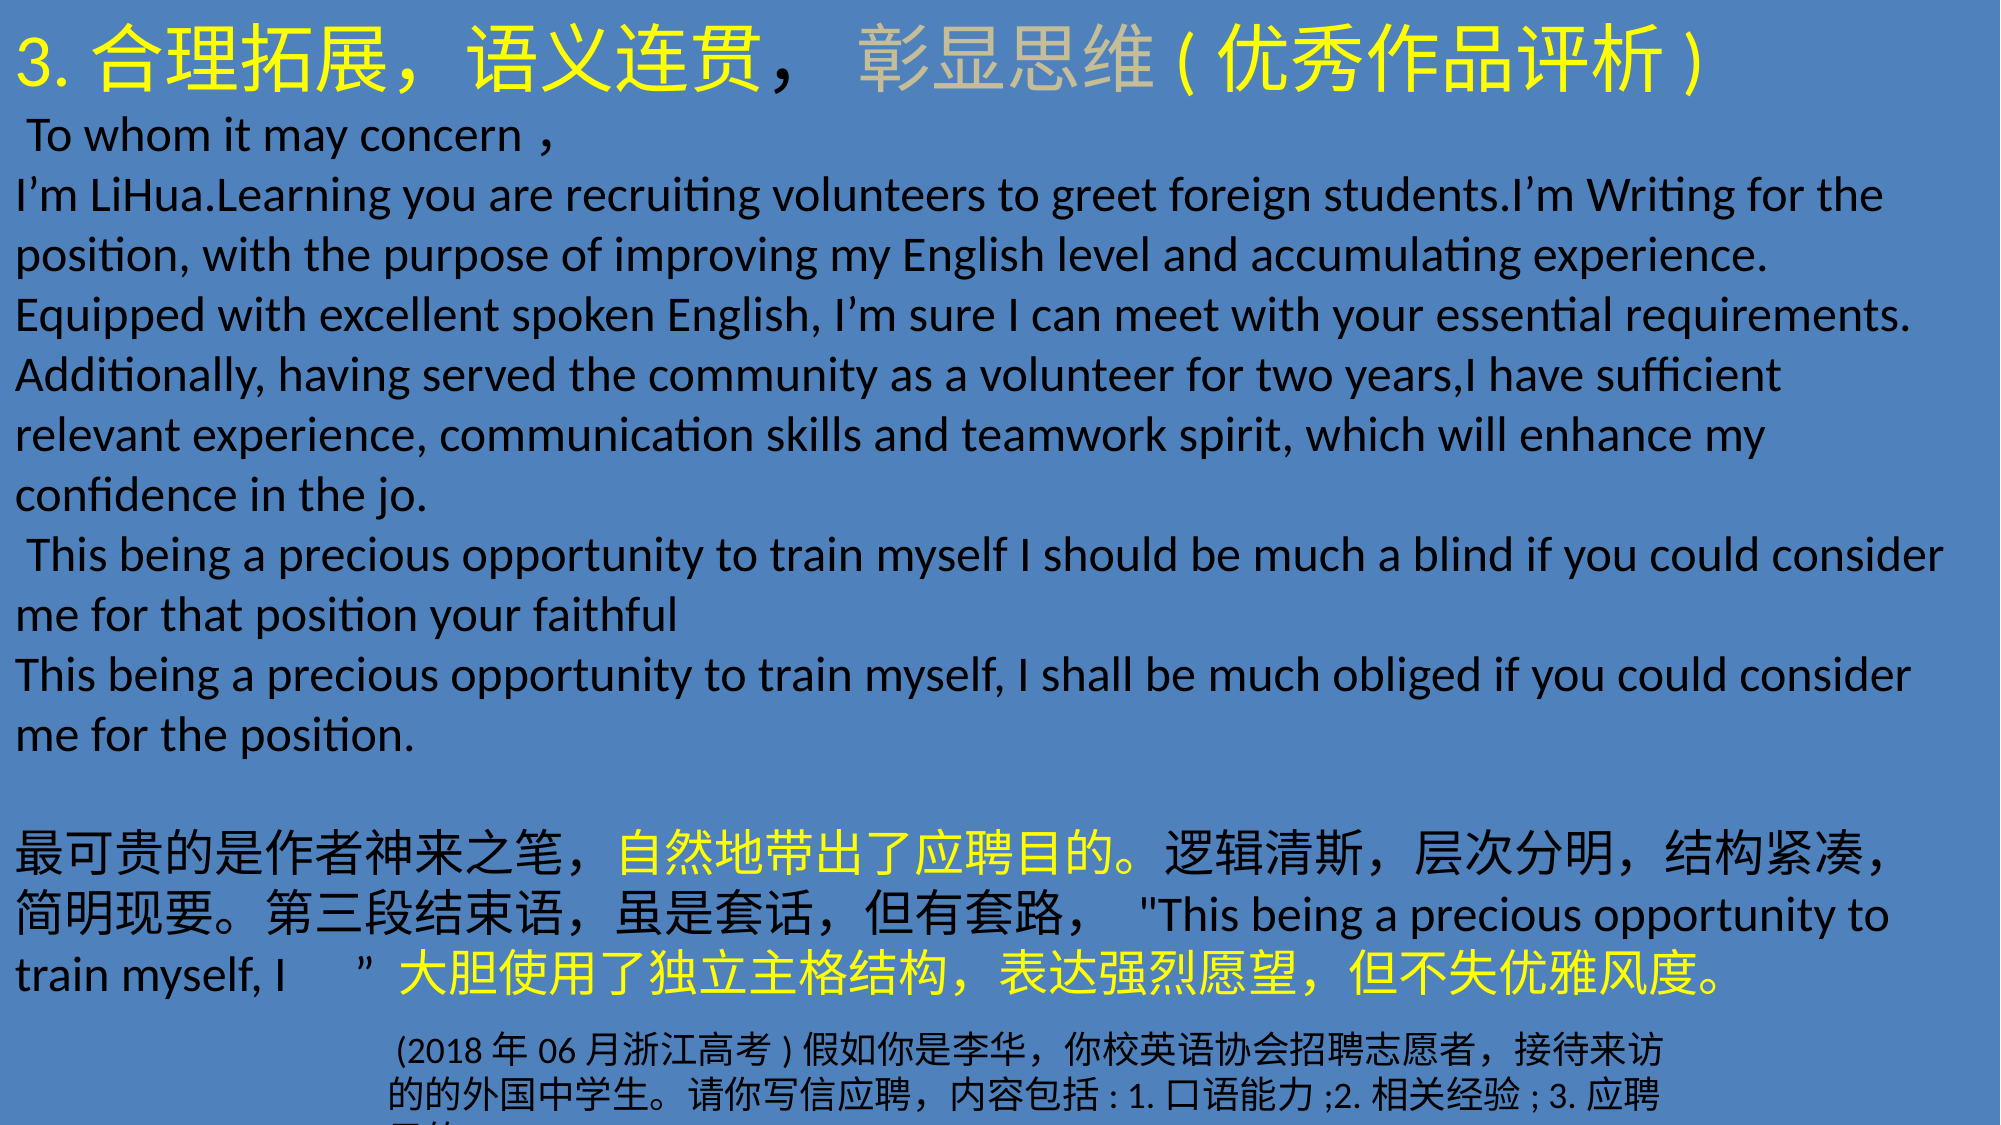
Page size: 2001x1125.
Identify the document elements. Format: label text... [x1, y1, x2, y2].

text_box (2018年06月浙江高考)假如你是李华，你校英语协会招聘志愿者，接待来访的的外国中学生。请你写信应聘，内容包括: 1.口语能力;2.相关经验; 3.应聘目的。 [372, 1019, 1701, 1125]
text_box 3.合理拓展，语义连贯， 彰显思维(优秀作品评析) To whom it may concern， I’m LiHua.Learning you are recruiting volunteers to greet foreign students.I’m Writing for the position, with the purpose of improving my English level and accumulating experience. Equipped with excellent spoken English, I’m sure I can meet with your essential requirements. Additionally, having served the community as a volunteer for two years,I have sufficient relevant experience, communication skills and teamwork spirit, which will enhance my confidence in the jo. This being a precious opportunity to train myself I should be much a blind if you could consider me for that position your faithful This being a precious opportunity to train myself, I shall be much obliged if you could consider me for the position. 最可贵的是作者神来之笔，自然地带出了应聘目的。逻辑清斯，层次分明，结构紧凑，简明现要。第三段结束语，虽是套话，但有套路， "This being a precious opportunity to train myself, I ” 大胆使用了独立主格结构，表达强烈愿望，但不失优雅风度。 [0, 4, 1975, 1010]
